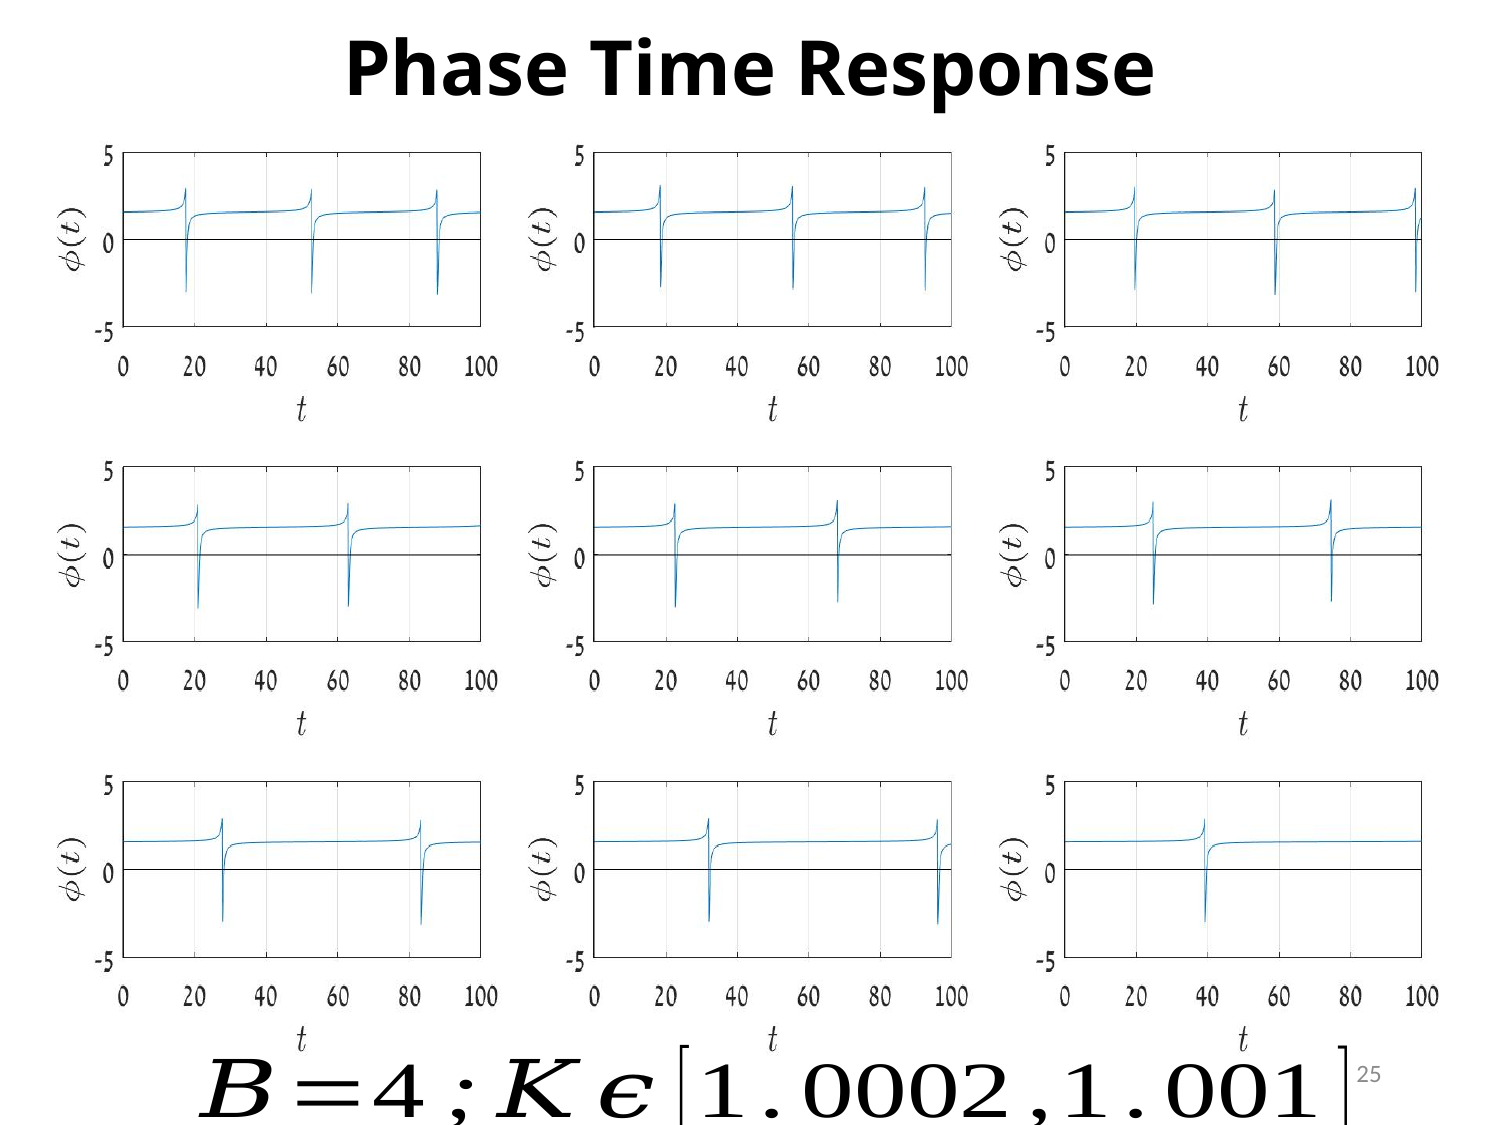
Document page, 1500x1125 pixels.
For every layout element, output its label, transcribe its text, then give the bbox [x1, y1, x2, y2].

title Phase Time Response [171, 22, 1329, 73]
picture [0, 0, 1500, 1125]
